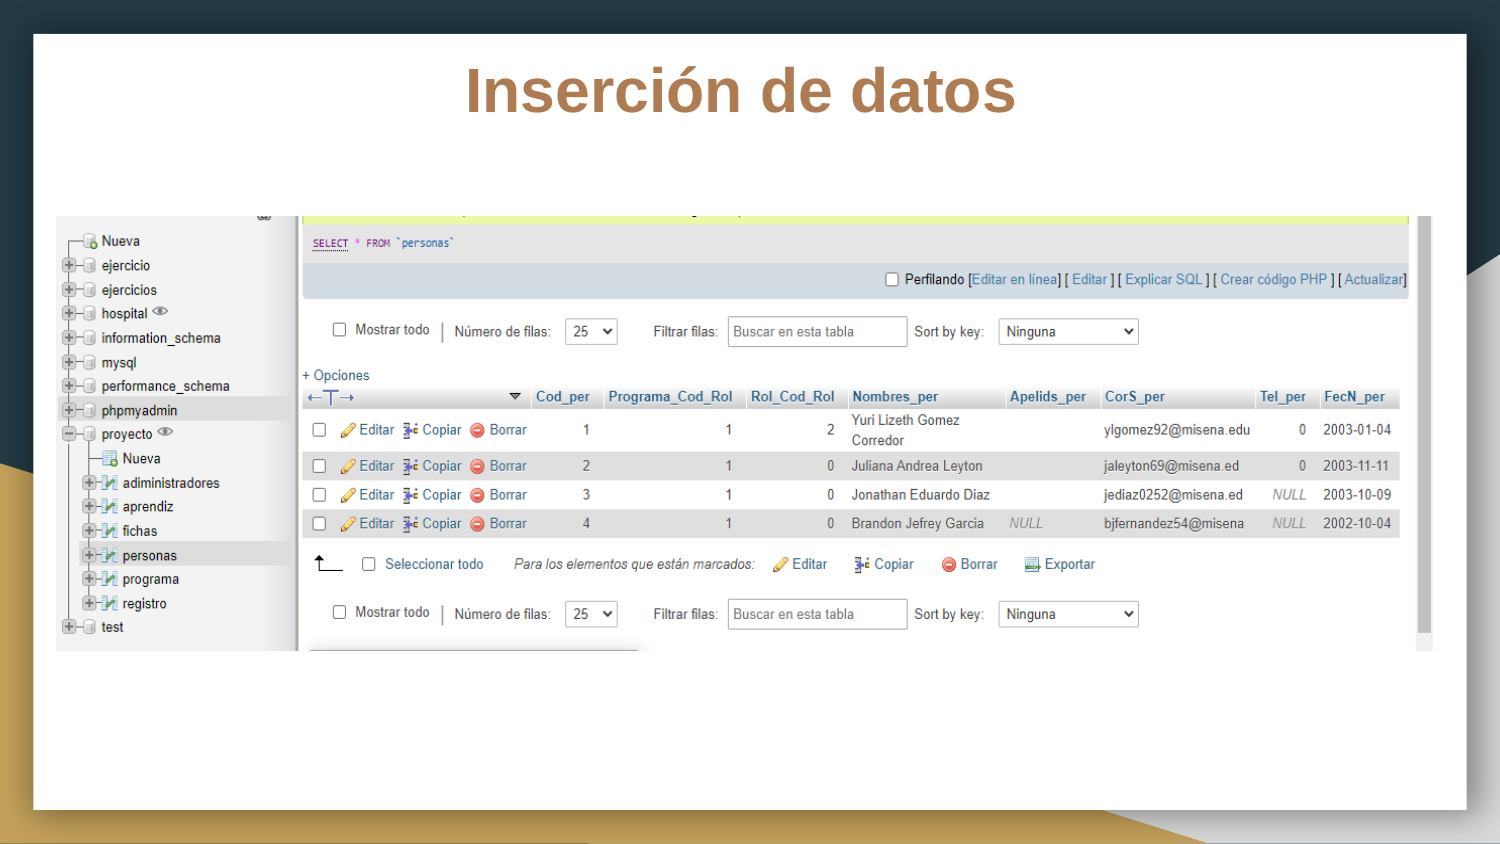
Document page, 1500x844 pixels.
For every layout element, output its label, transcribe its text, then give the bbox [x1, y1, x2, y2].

picture [56, 216, 1434, 651]
title Inserción de datos [134, 35, 1366, 192]
